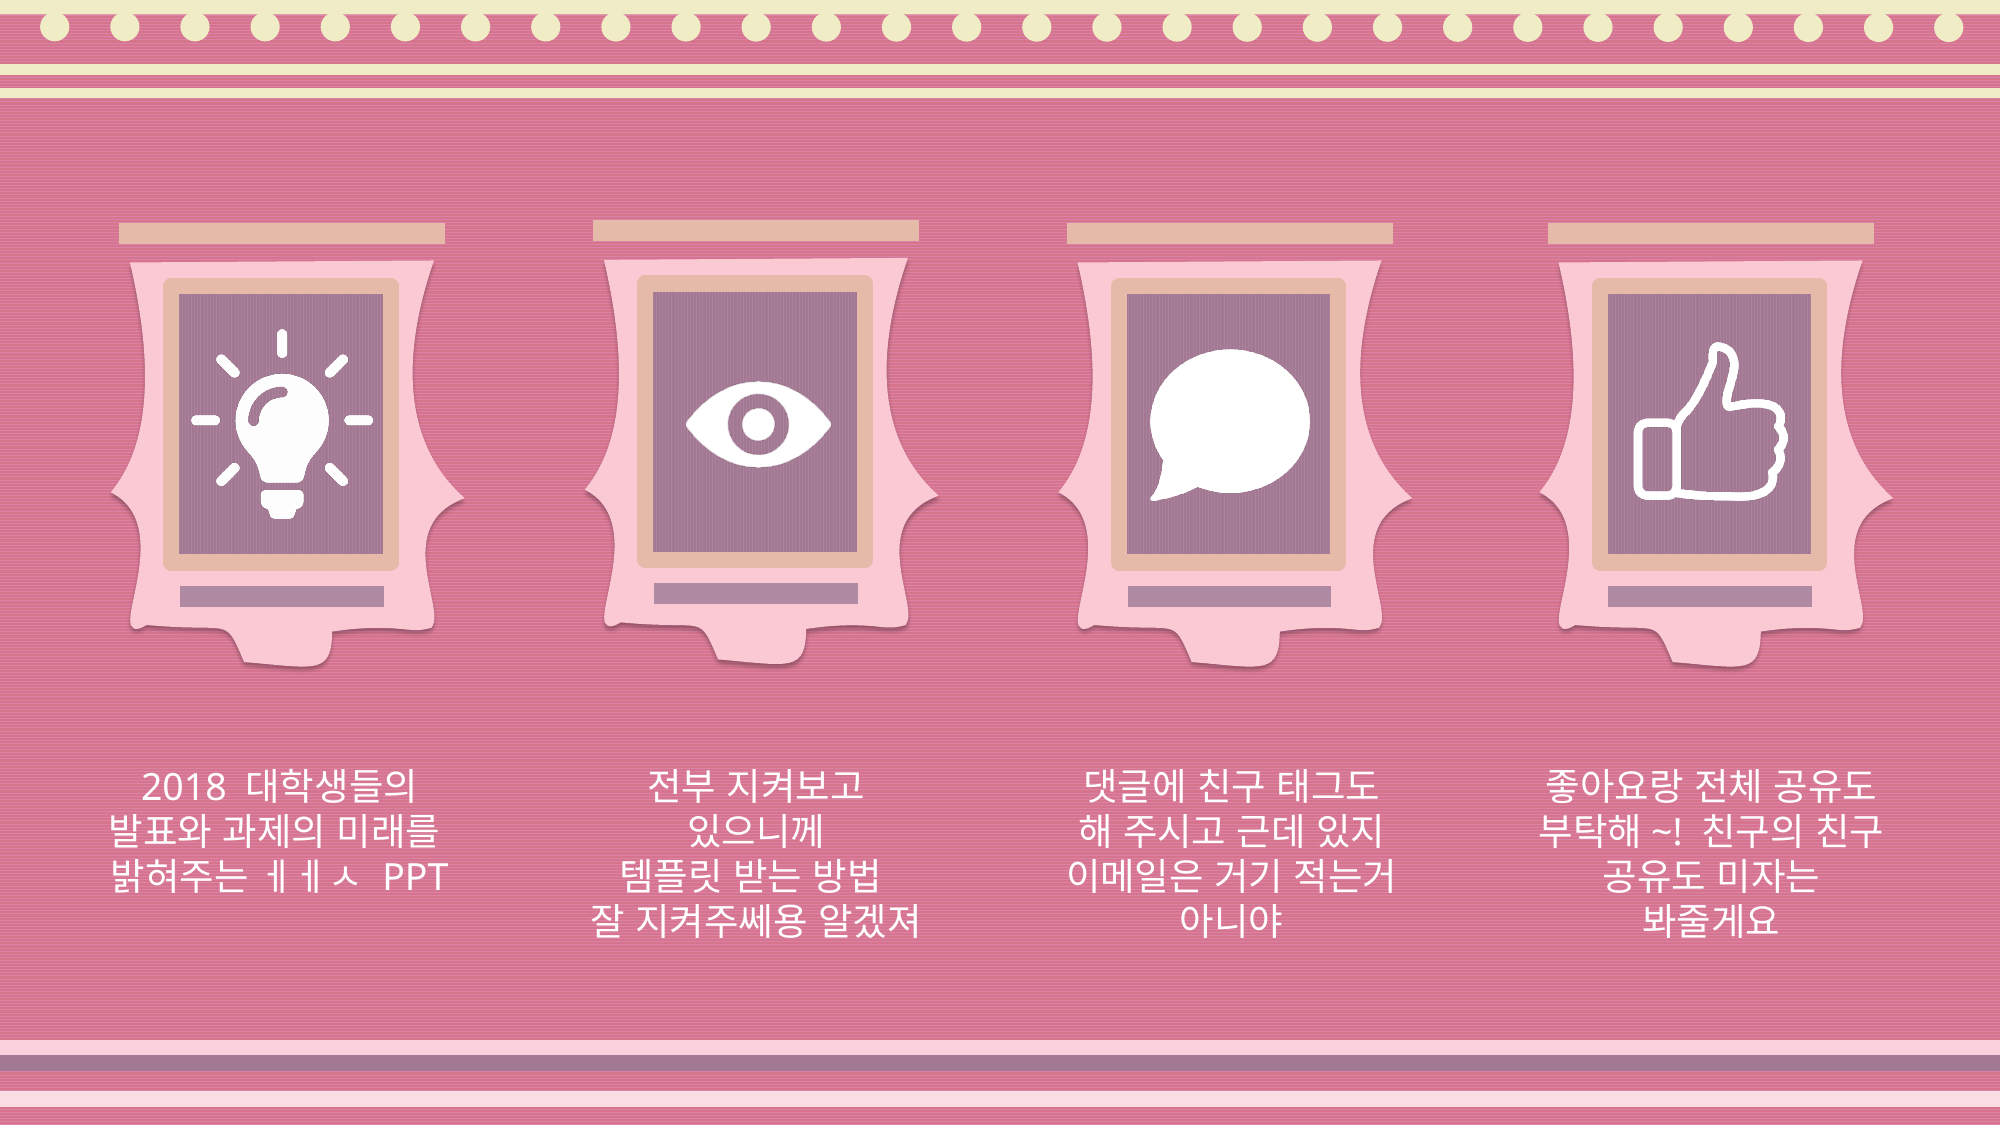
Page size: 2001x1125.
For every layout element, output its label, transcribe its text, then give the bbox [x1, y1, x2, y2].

text_box 좋아요랑 전체 공유도 부탁해~! 친구의 친구 공유도 미자는 봐줄게요 [1518, 755, 1905, 950]
picture [686, 352, 831, 497]
picture [187, 329, 377, 519]
text_box 2018 대학생들의 발표와 과제의 미래를 밝혀주는 ㅔㅔㅅ PPT [86, 755, 474, 905]
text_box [113, 233, 462, 665]
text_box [1542, 233, 1890, 665]
picture [1631, 342, 1790, 501]
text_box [0, 0, 2000, 93]
picture [1150, 345, 1310, 505]
text_box 전부 지켜보고 있으니께 템플릿 받는 방법 잘 지켜주쎄용 알겠져 [562, 755, 950, 950]
text_box 댓글에 친구 태그도 해 주시고 근데 있지 이메일은 거기 적는거 아니야 [1017, 755, 1447, 950]
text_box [1061, 233, 1409, 665]
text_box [587, 230, 936, 663]
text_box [0, 1048, 2000, 1100]
